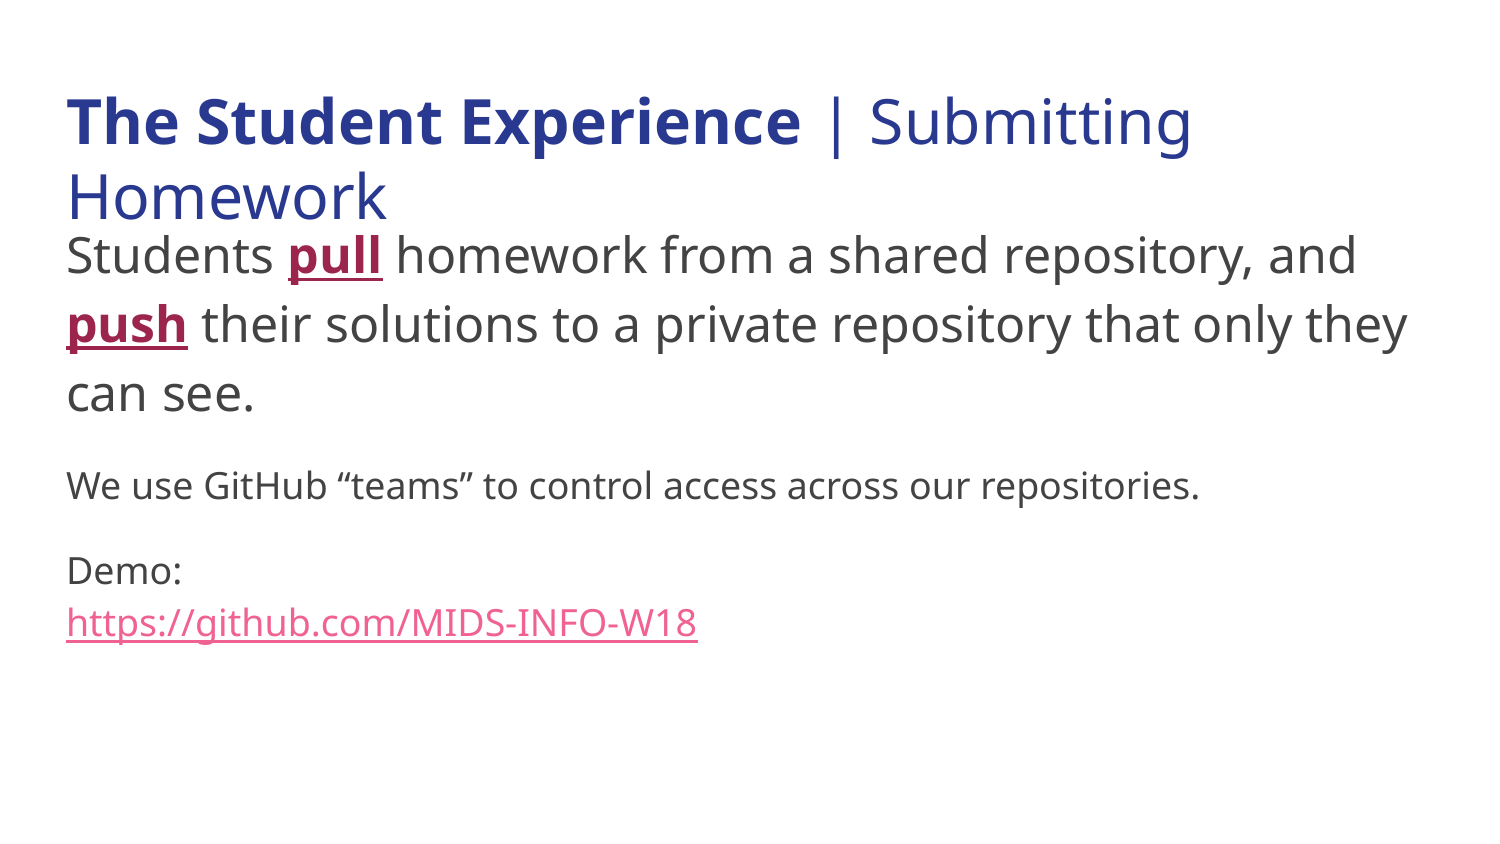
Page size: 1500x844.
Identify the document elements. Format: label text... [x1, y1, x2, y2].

list Students pull homework from a shared repository, and push their solutions to a private repository that only they can see. We use GitHub “teams” to control access across our repositories. Demo: https://github.com/MIDS-INFO-W18 [51, 199, 1449, 748]
title The Student Experience | Submitting Homework [51, 67, 1449, 167]
